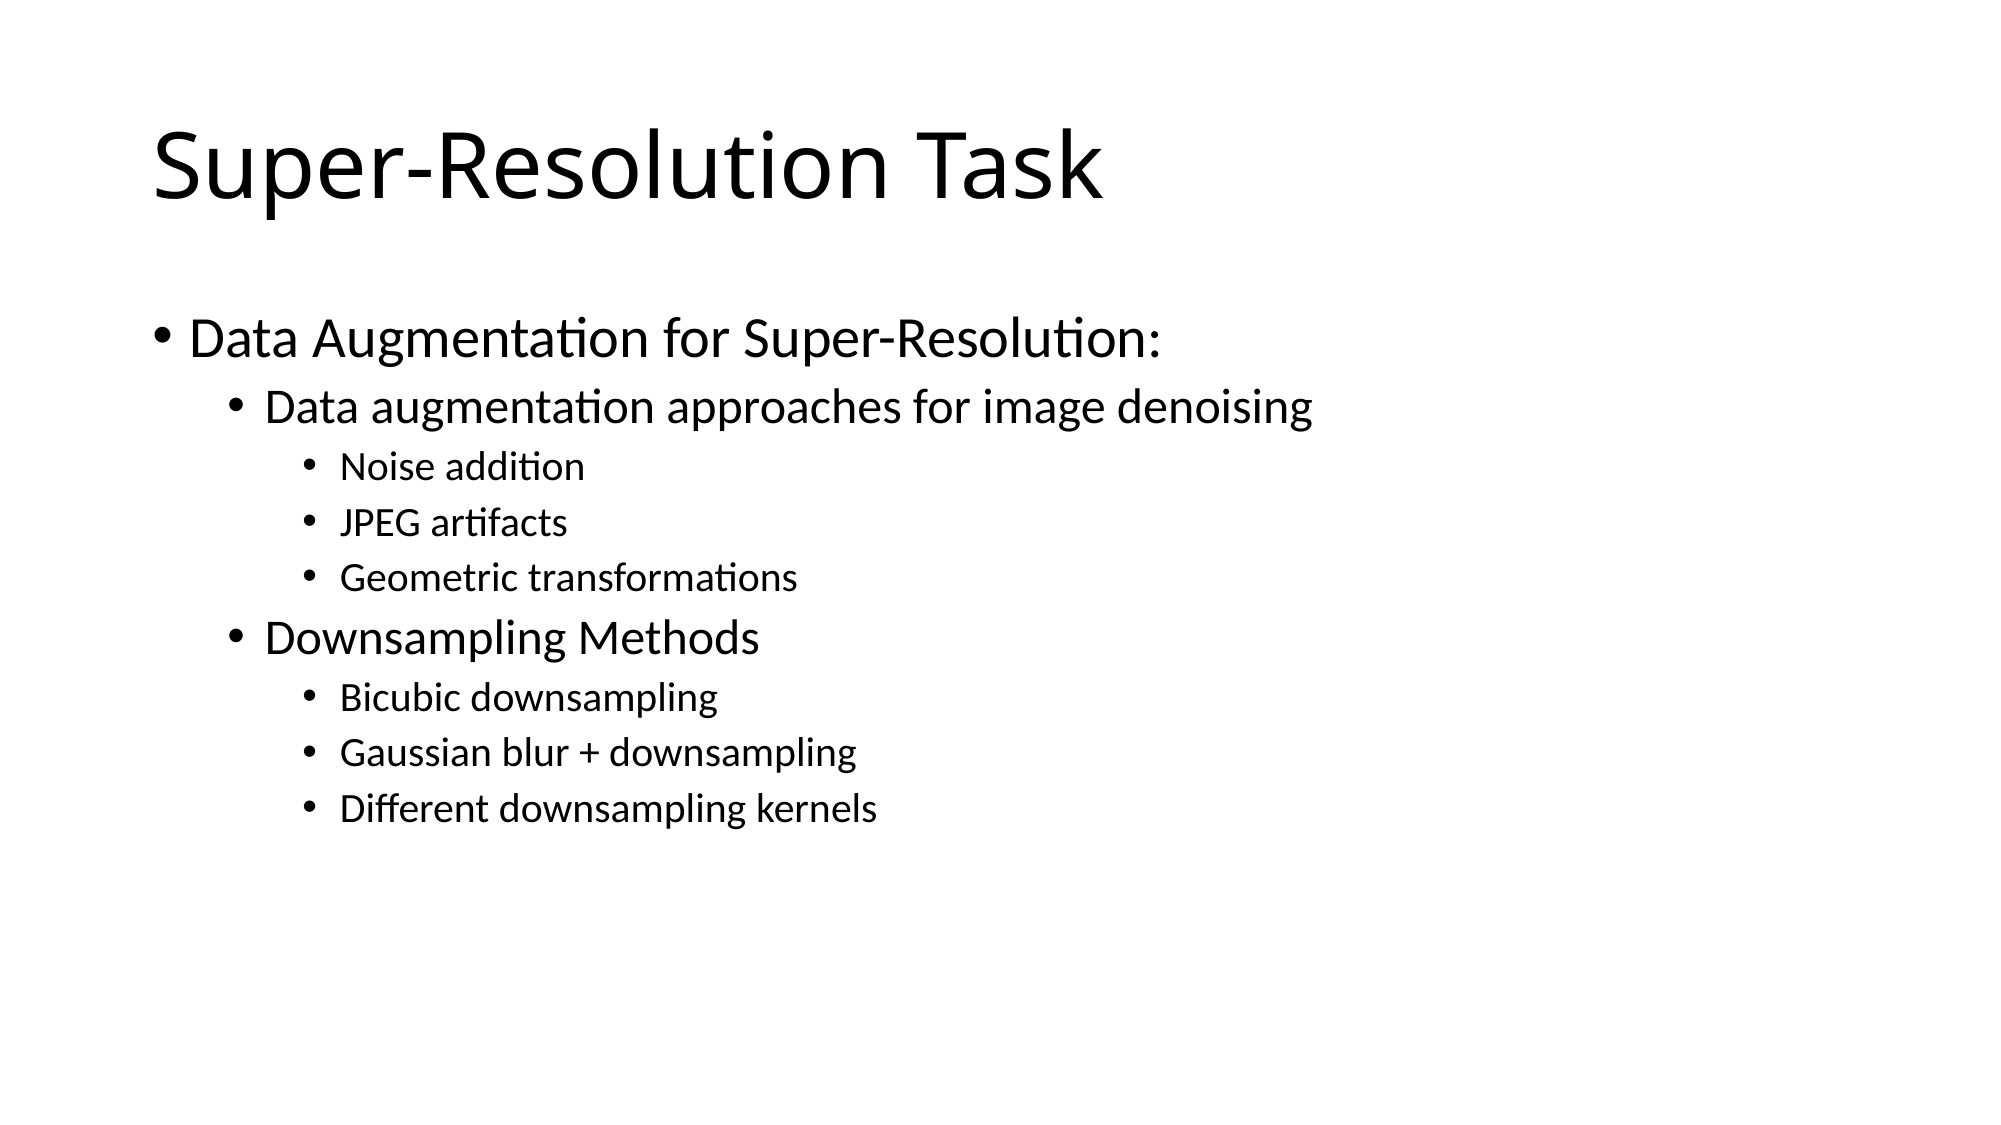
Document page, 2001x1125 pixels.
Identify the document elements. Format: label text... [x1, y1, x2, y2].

title Super-Resolution Task [137, 59, 1863, 278]
list Data Augmentation for Super-Resolution: Data augmentation approaches for image denoising Noise addition JPEG artifacts Geometric transformations Downsampling Methods Bicubic downsampling Gaussian blur + downsampling Different downsampling kernels [137, 299, 1863, 1014]
